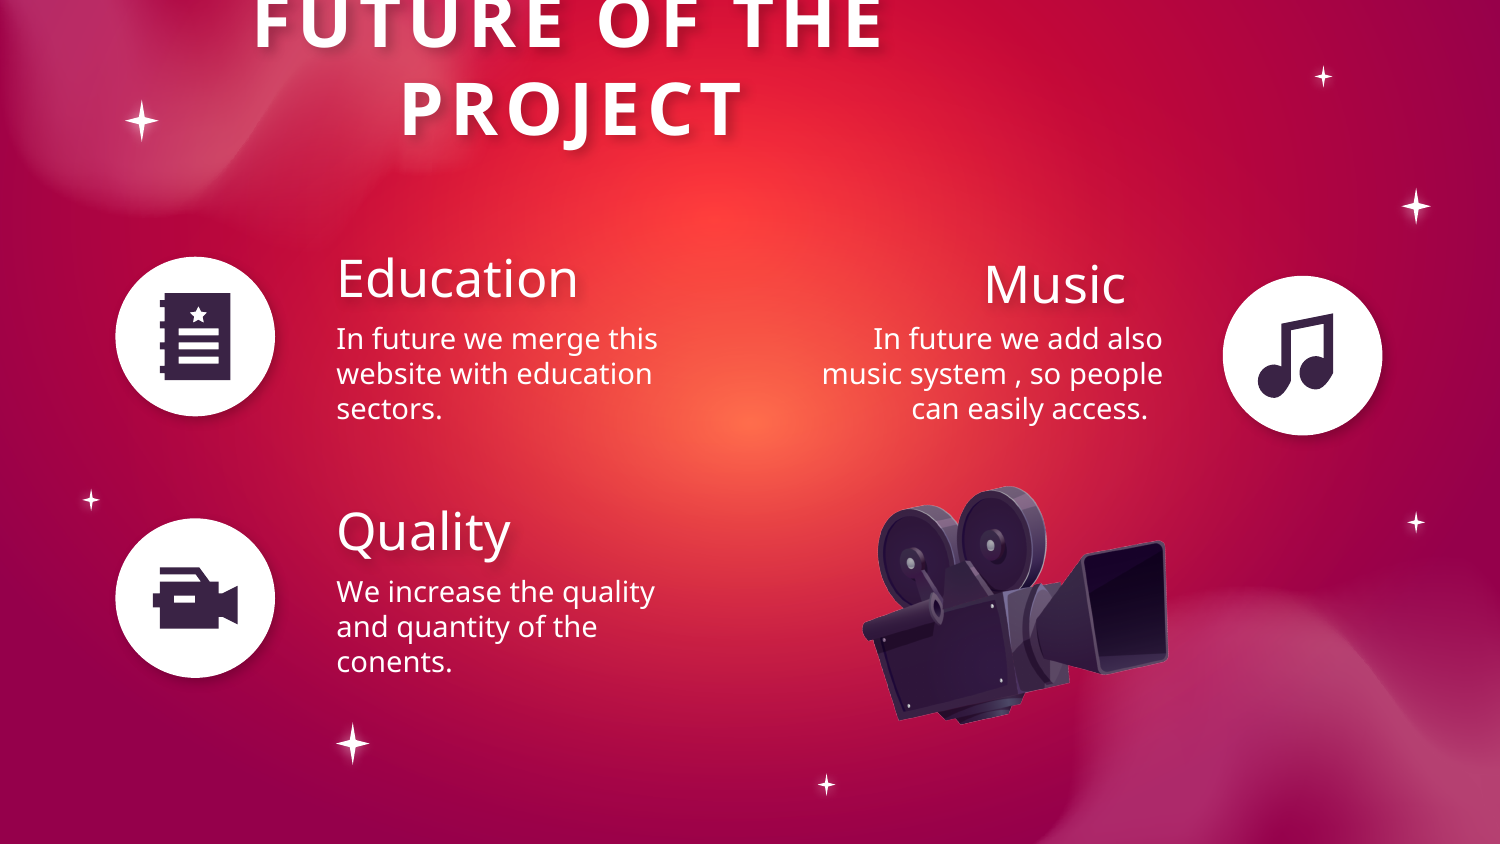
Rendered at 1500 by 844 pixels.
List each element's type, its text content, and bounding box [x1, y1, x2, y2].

picture [0, 0, 1500, 844]
subtitle In future we merge this website with education sectors. [321, 313, 728, 432]
text_box [1222, 275, 1383, 436]
subtitle We increase the quality and quantity of the conents. [321, 566, 728, 685]
title Education [321, 232, 728, 313]
text_box [1257, 313, 1334, 398]
title Quality [321, 486, 728, 566]
text_box [152, 567, 238, 629]
text_box [115, 256, 276, 417]
text_box [159, 293, 231, 381]
title Music [735, 239, 1142, 326]
subtitle In future we add also music system , so people can easily access. [772, 313, 1179, 432]
text_box [115, 518, 276, 678]
title FUTURE OF THE PROJECT [67, 26, 1075, 99]
